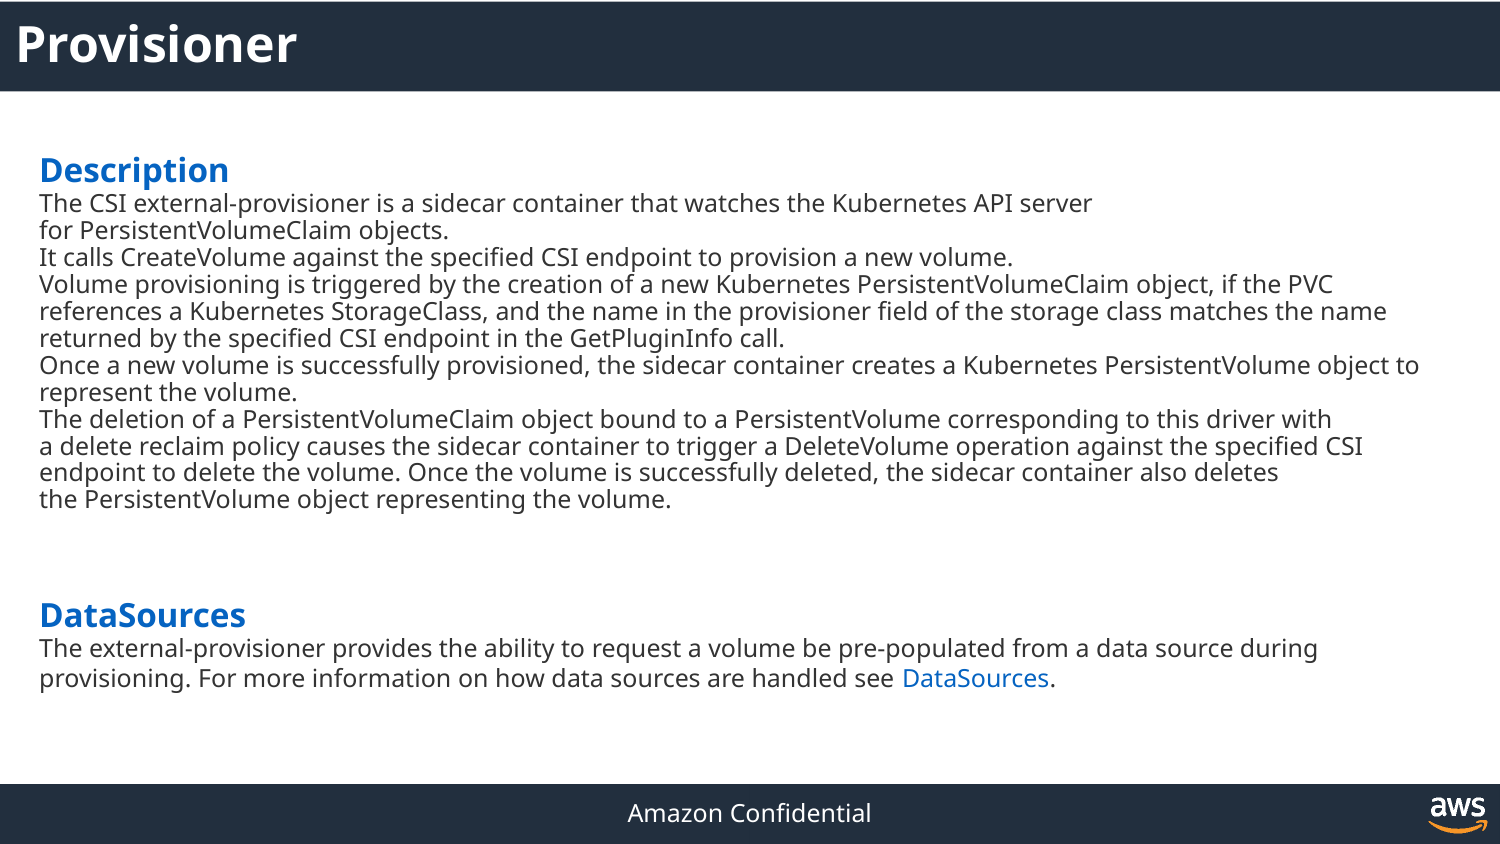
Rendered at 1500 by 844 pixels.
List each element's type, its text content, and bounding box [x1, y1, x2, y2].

picture [0, 784, 1500, 844]
title Description The CSI external-provisioner is a sidecar container that watches the Kubernetes API server for PersistentVolumeClaim objects. It calls CreateVolume against the specified CSI endpoint to provision a new volume. Volume provisioning is triggered by the creation of a new Kubernetes PersistentVolumeClaim object, if the PVC references a Kubernetes StorageClass, and the name in the provisioner field of the storage class matches the name returned by the specified CSI endpoint in the GetPluginInfo call. Once a new volume is successfully provisioned, the sidecar container creates a Kubernetes PersistentVolume object to represent the volume. The deletion of a PersistentVolumeClaim object bound to a PersistentVolume corresponding to this driver with a delete reclaim policy causes the sidecar container to trigger a DeleteVolume operation against the specified CSI endpoint to delete the volume. Once the volume is successfully deleted, the sidecar container also deletes the PersistentVolume object representing the volume. DataSources The external-provisioner provides the ability to request a volume be pre-populated from a data source during provisioning. For more information on how data sources are handled see DataSources. [24, 113, 1457, 731]
text_box Provisioner [0, 1, 1500, 92]
